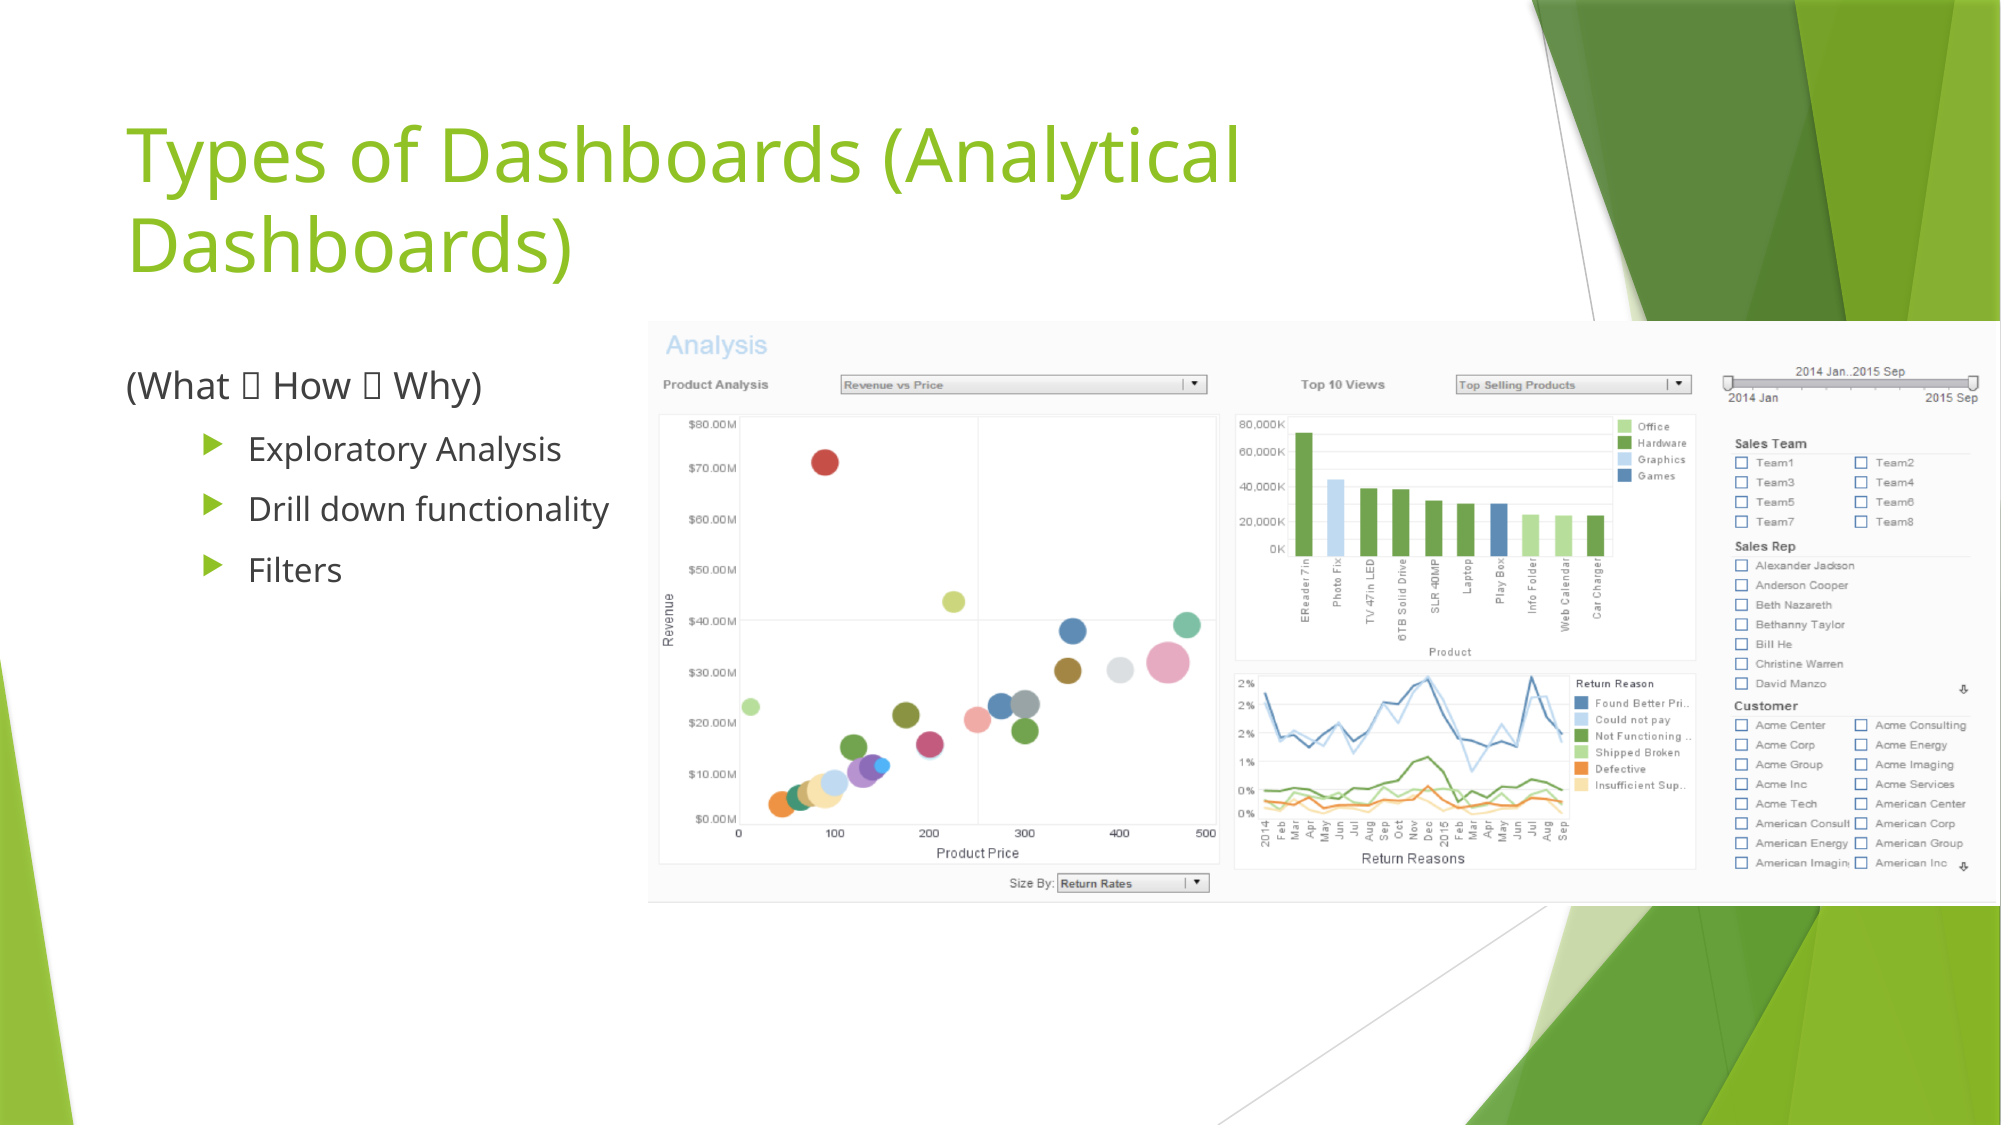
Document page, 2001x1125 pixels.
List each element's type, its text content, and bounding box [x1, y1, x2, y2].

list (What  How  Why) Exploratory Analysis Drill down functionality Filters [111, 354, 1522, 992]
title Types of Dashboards (Analytical Dashboards) [111, 99, 1522, 317]
picture [647, 321, 2000, 907]
